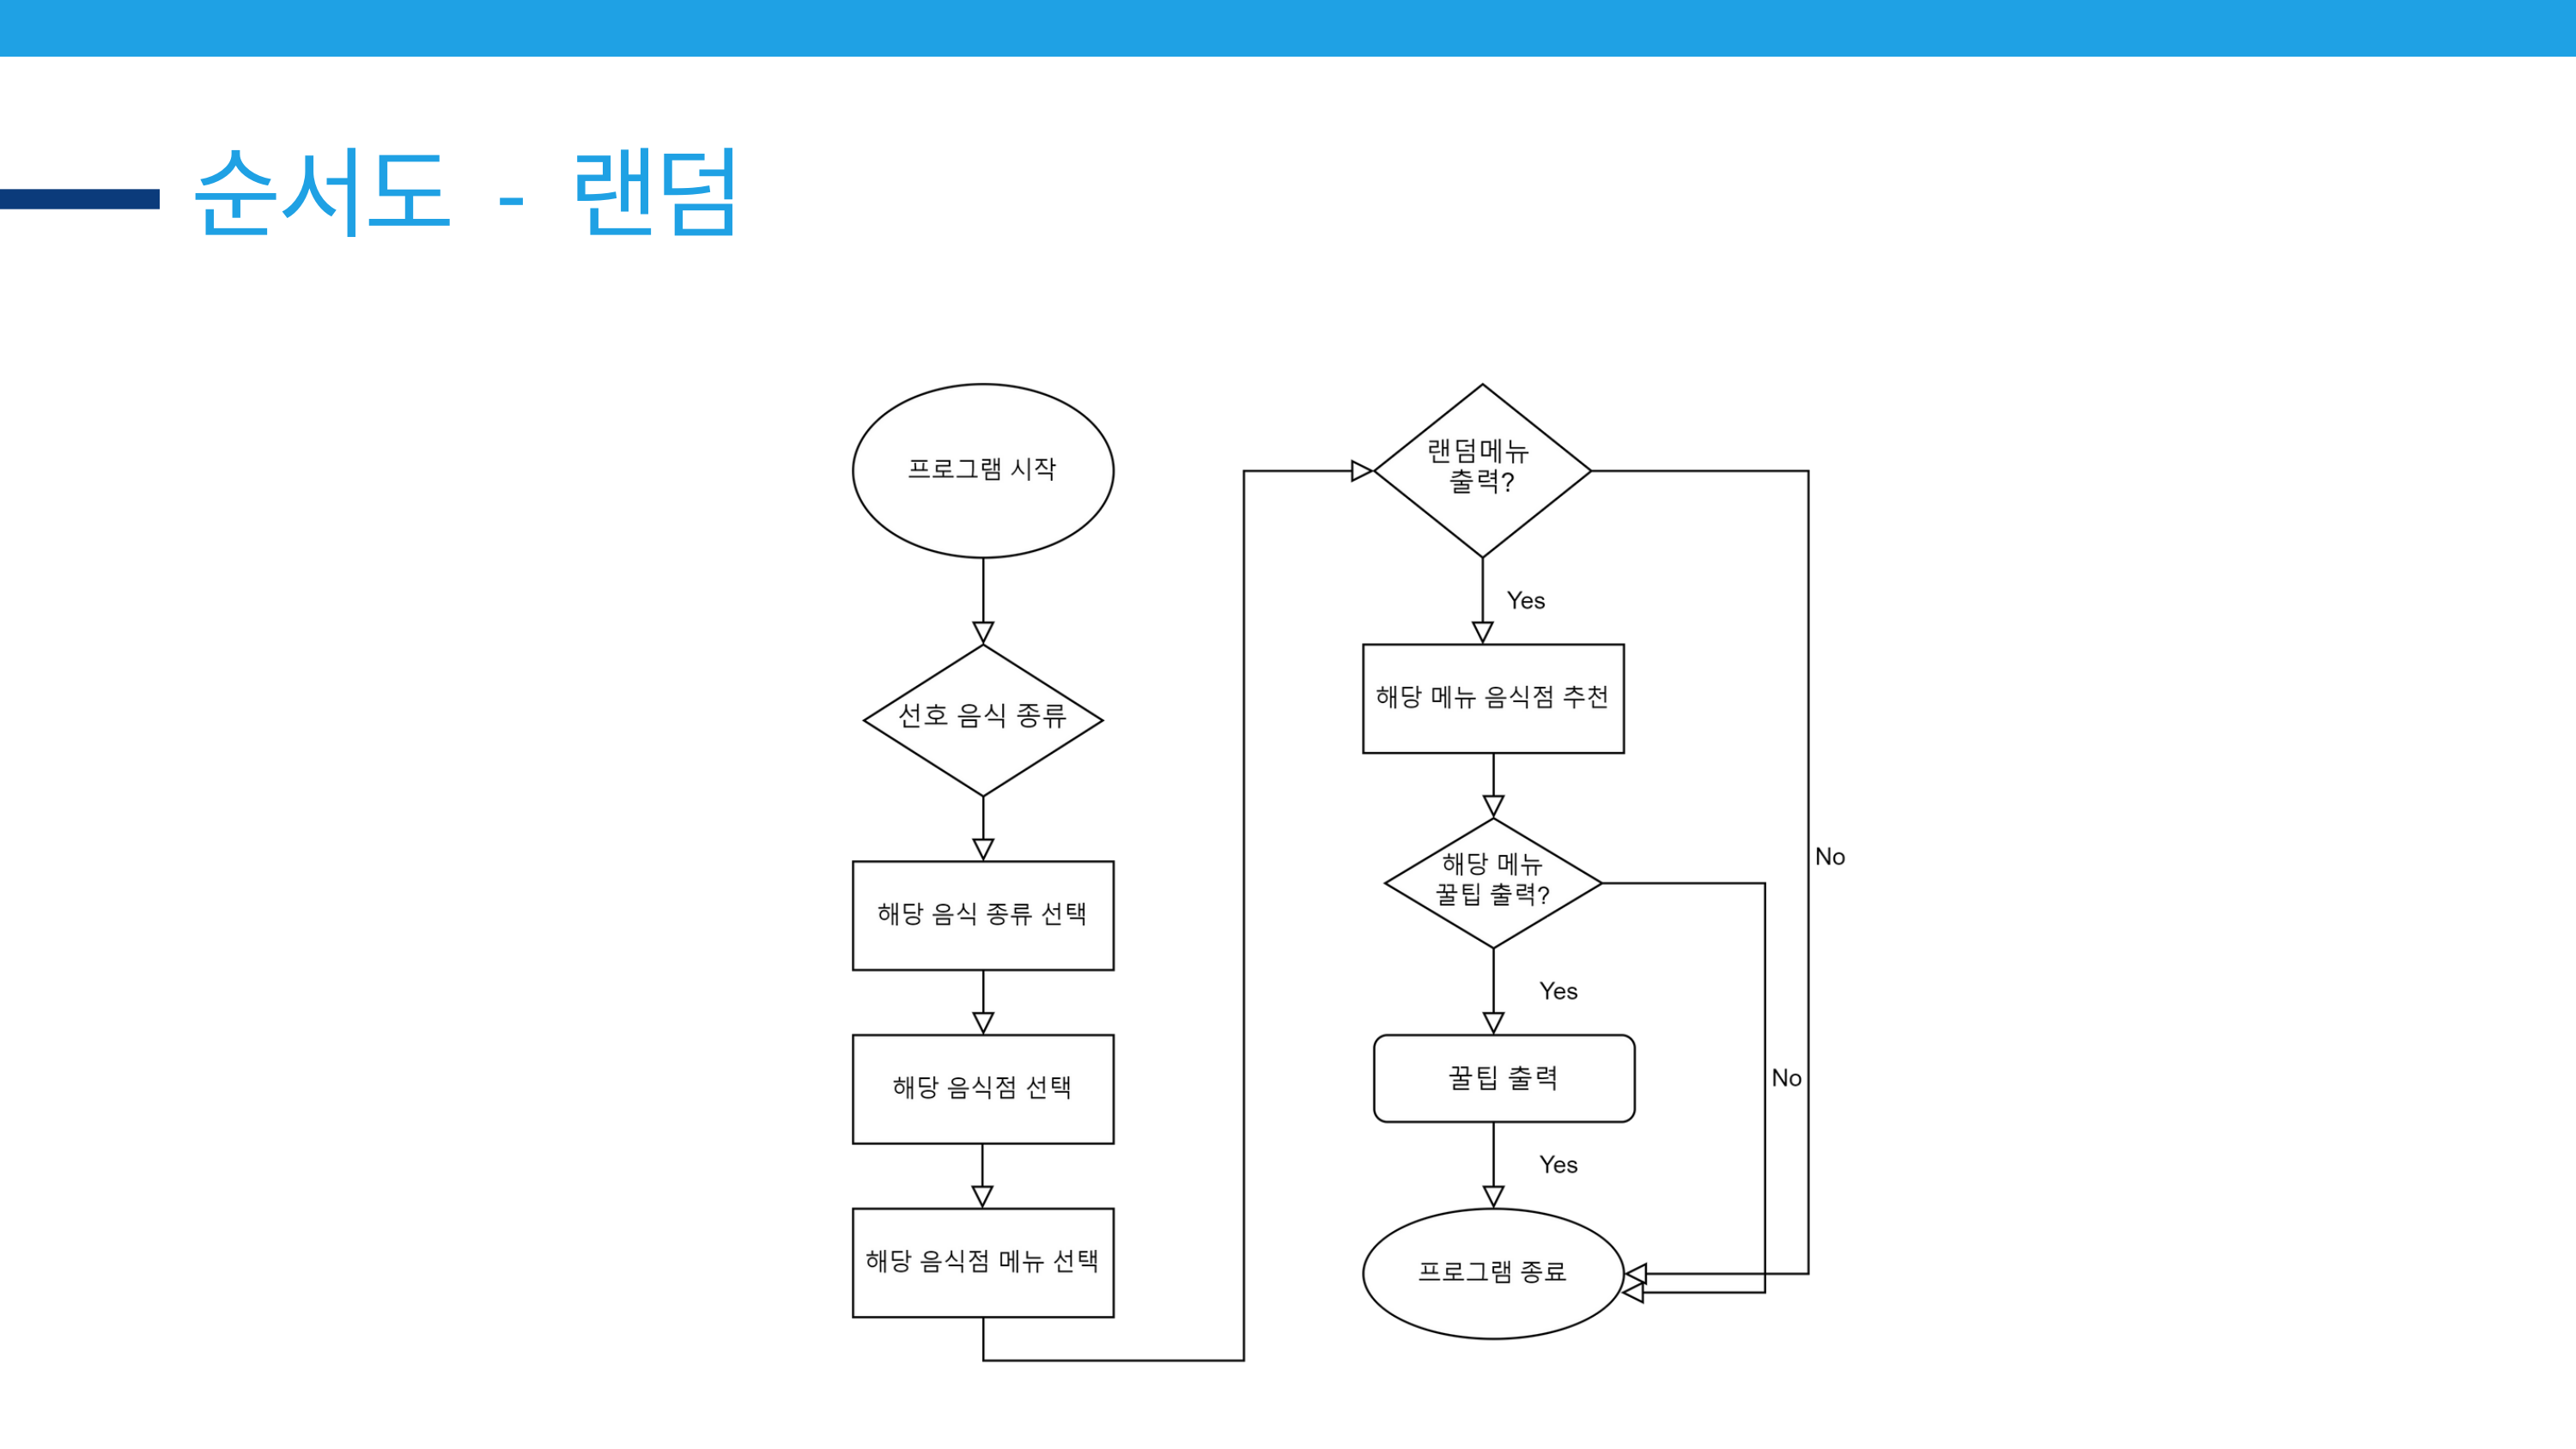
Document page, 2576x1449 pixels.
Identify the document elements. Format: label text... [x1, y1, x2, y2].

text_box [0, 0, 2576, 58]
text_box 순서도 - 랜덤 [191, 131, 1123, 250]
picture [829, 361, 2259, 1410]
